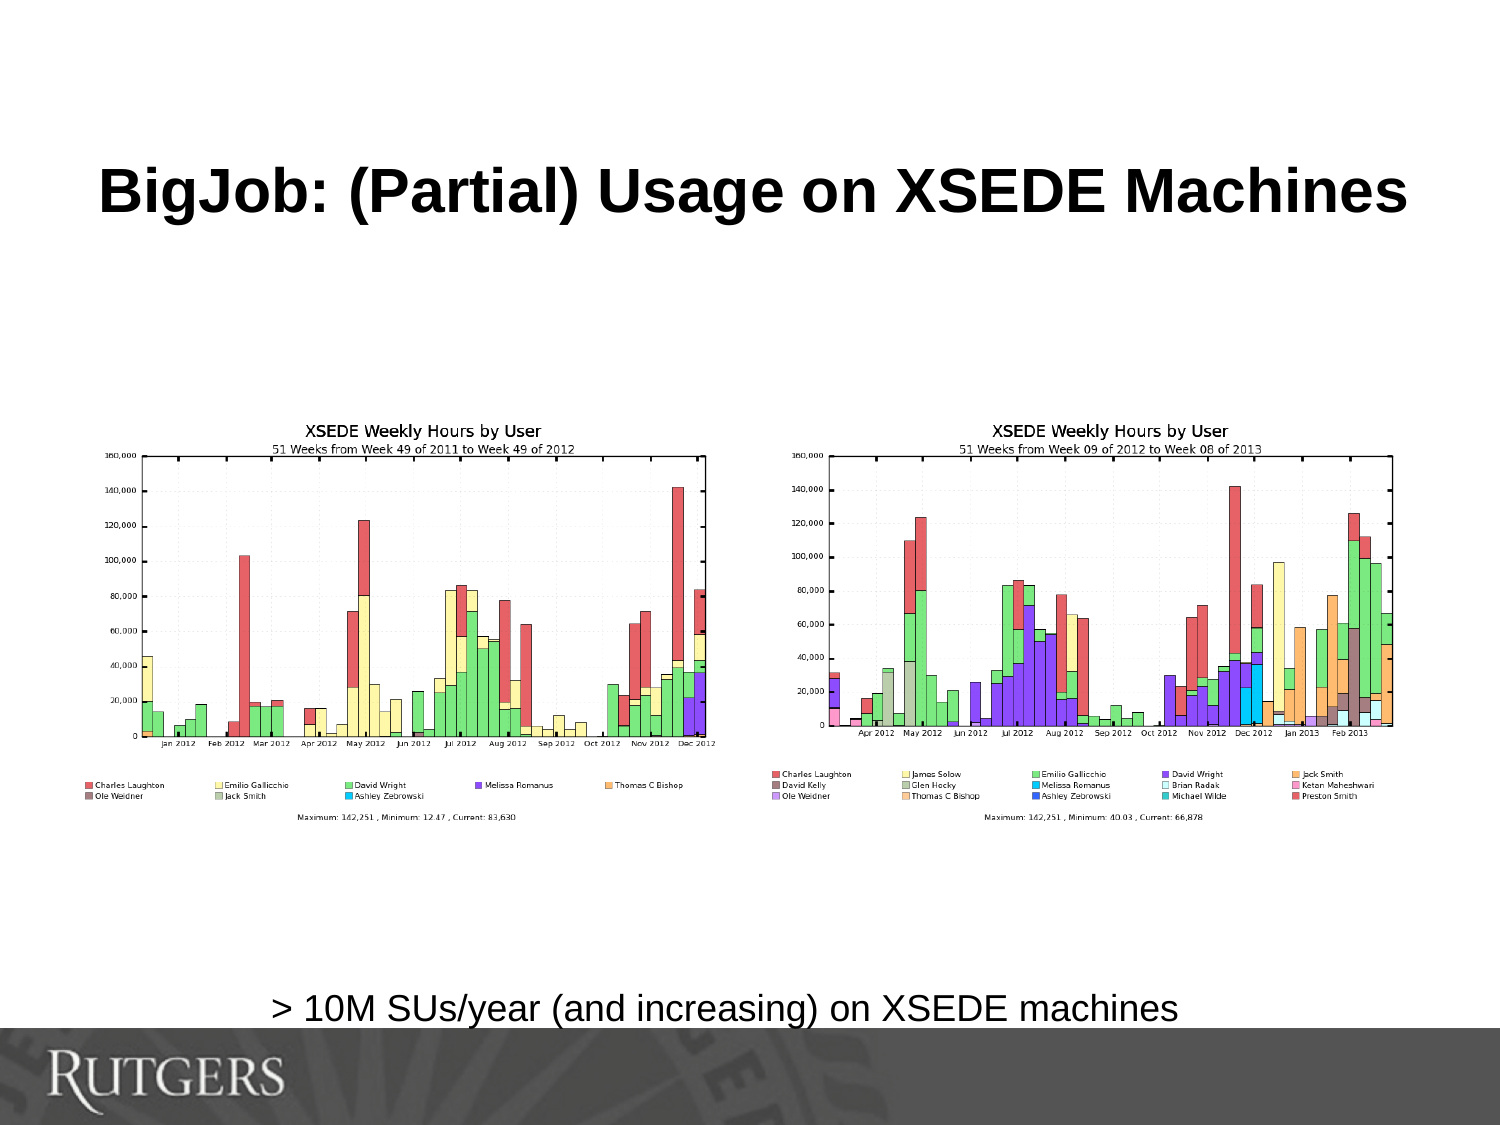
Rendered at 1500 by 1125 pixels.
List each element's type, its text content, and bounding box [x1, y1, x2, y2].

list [74, 249, 738, 994]
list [762, 249, 1426, 994]
picture [0, 1027, 1500, 1125]
text_box > 10M SUs/year (and increasing) on XSEDE machines [256, 977, 1361, 1037]
title BigJob: (Partial) Usage on XSEDE Machines [83, 158, 1434, 291]
